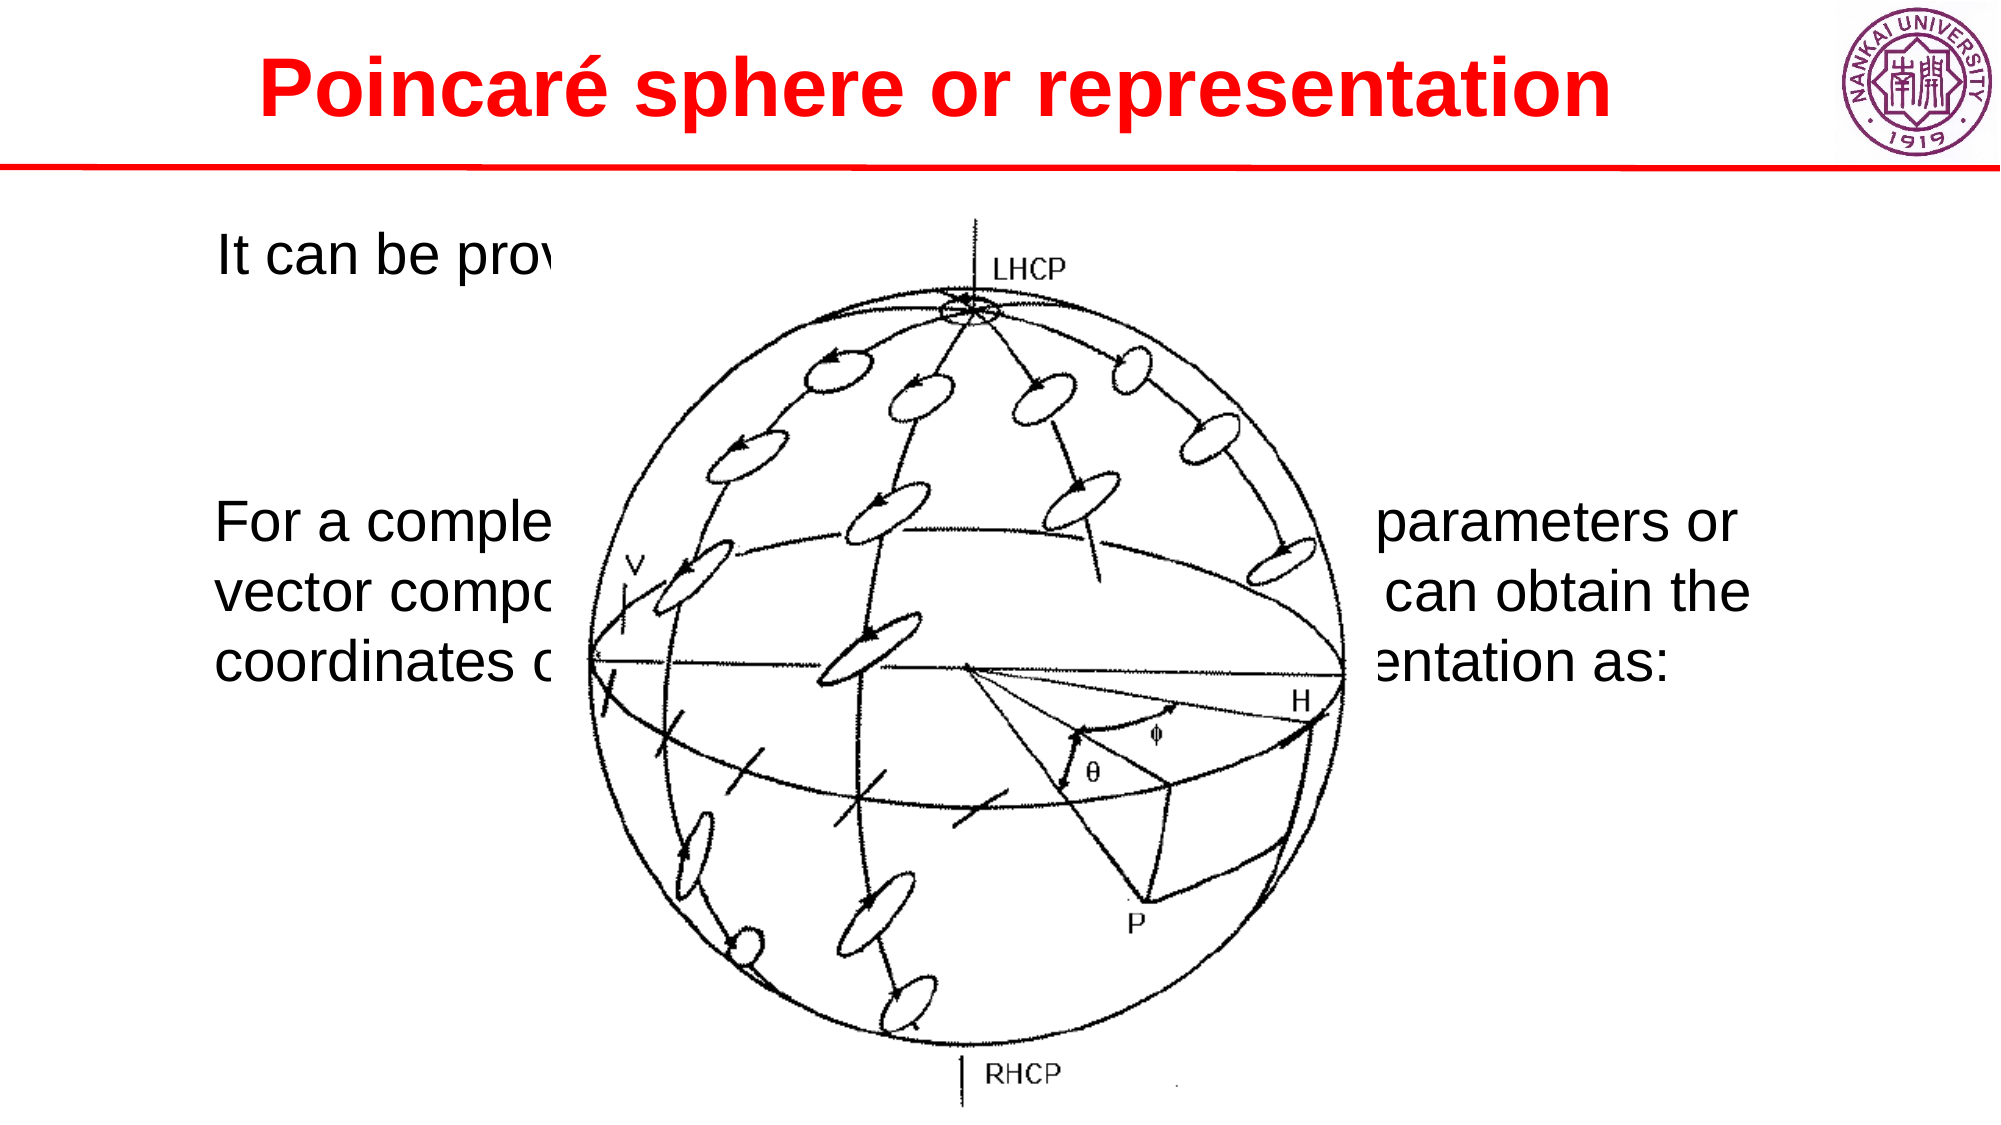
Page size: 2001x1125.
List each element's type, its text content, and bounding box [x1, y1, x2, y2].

picture [1835, 1, 1998, 163]
picture [551, 208, 1378, 1123]
text_box It can be proved that : [202, 208, 551, 294]
title Poincaré sphere or representation [244, 0, 1685, 183]
text_box For a completely polarized field only three of parameters or vector components are independent. And we can obtain the coordinates of the Poincaré sphere or representation as: [199, 475, 551, 700]
text_box For a completely polarized field only three of parameters or vector components are independent. And we can obtain the coordinates of the Poincaré sphere or representation as: [1378, 475, 1889, 700]
